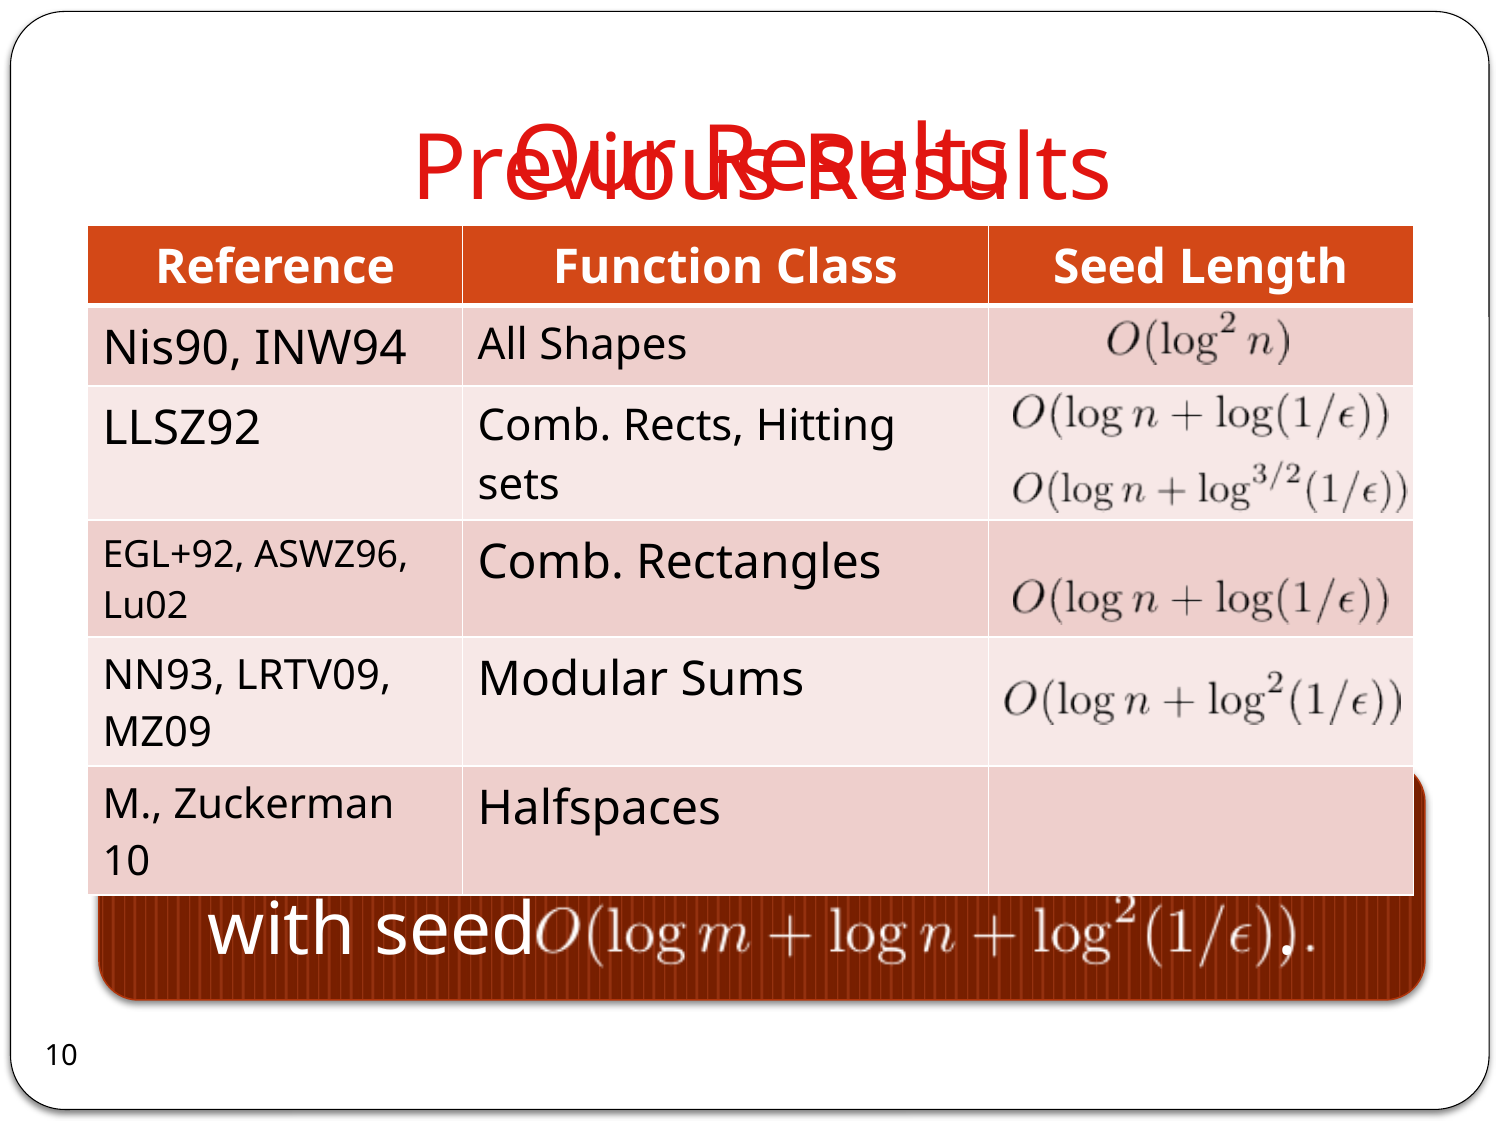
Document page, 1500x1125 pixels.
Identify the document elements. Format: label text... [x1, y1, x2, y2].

table_header Seed Length [989, 226, 1413, 303]
table_cell [989, 387, 1104, 519]
table_cell LLSZ92 [88, 387, 462, 519]
table_header Reference [88, 226, 462, 303]
table_cell Comb. Rects, Hitting sets [463, 387, 988, 519]
table_cell [989, 308, 1413, 385]
table_cell EGL+92, ASWZ96, Lu02 [88, 521, 462, 636]
table_cell Comb. Rectangles [463, 521, 988, 636]
table_cell Nis90, INW94 [88, 308, 462, 385]
slide_number 10 [23, 1018, 99, 1094]
table_cell M., Zuckerman 10 [88, 767, 92, 894]
picture [1013, 452, 1408, 513]
picture [1004, 670, 1401, 726]
table_header Function Class [463, 233, 988, 303]
table_cell [989, 521, 1413, 636]
table_cell [989, 638, 1413, 760]
table_cell [1291, 387, 1413, 464]
picture [1106, 310, 1289, 366]
text_box Our Results [124, 45, 1400, 233]
picture [1013, 386, 1389, 442]
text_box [98, 762, 1426, 1001]
picture [1013, 532, 1389, 626]
table_cell NN93, LRTV09, MZ09 [88, 638, 462, 765]
table_cell All Shapes [463, 308, 988, 385]
table_cell Modular Sums [463, 638, 988, 760]
